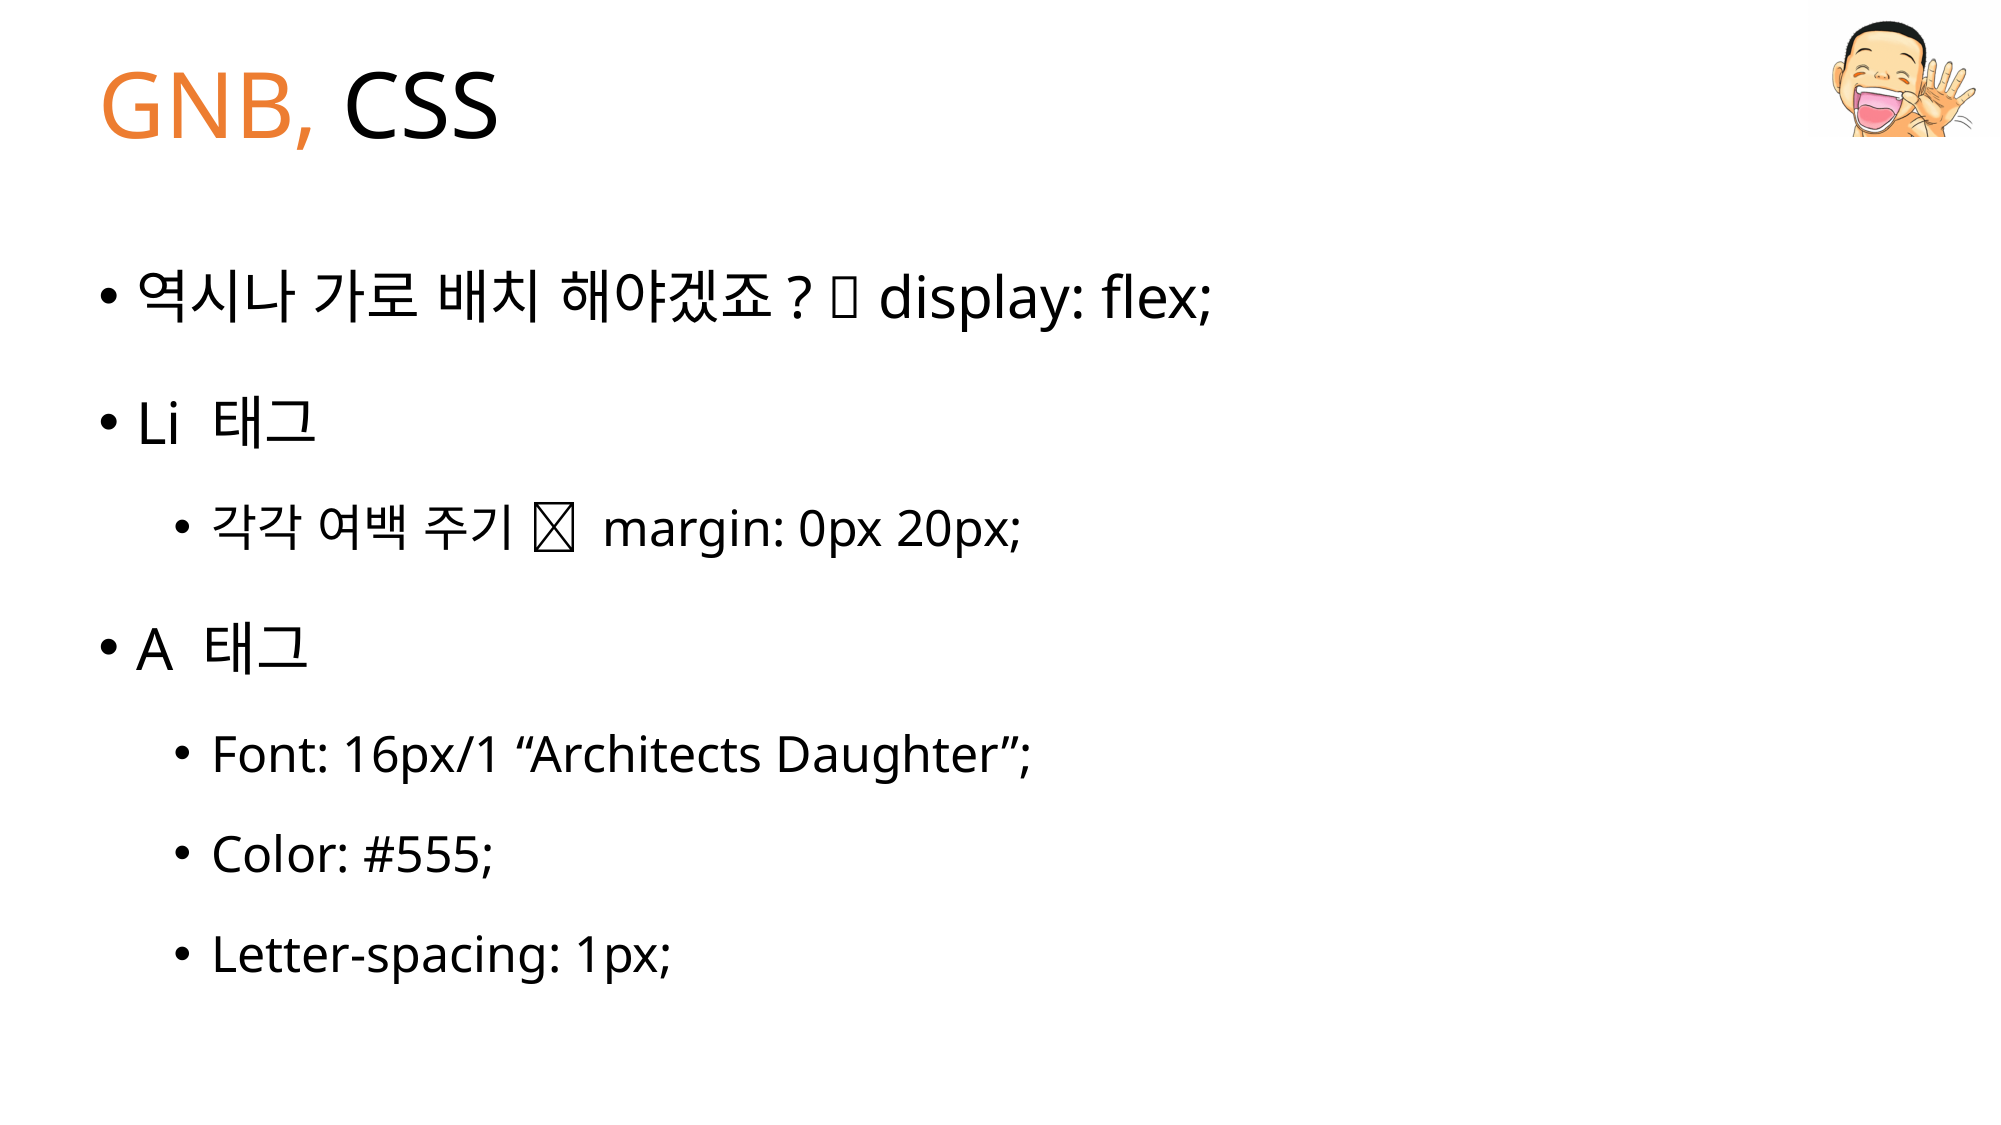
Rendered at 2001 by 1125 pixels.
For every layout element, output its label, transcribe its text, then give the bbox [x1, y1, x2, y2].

list 역시나 가로 배치 해야겠죠?  display: flex; Li 태그 각각 여백 주기  margin: 0px 20px; A 태그 Font: 16px/1 “Architects Daughter”; Color: #555; Letter-spacing: 1px; [83, 217, 1931, 1125]
picture [1931, 0, 2000, 137]
title GNB, CSS [83, 0, 1931, 217]
